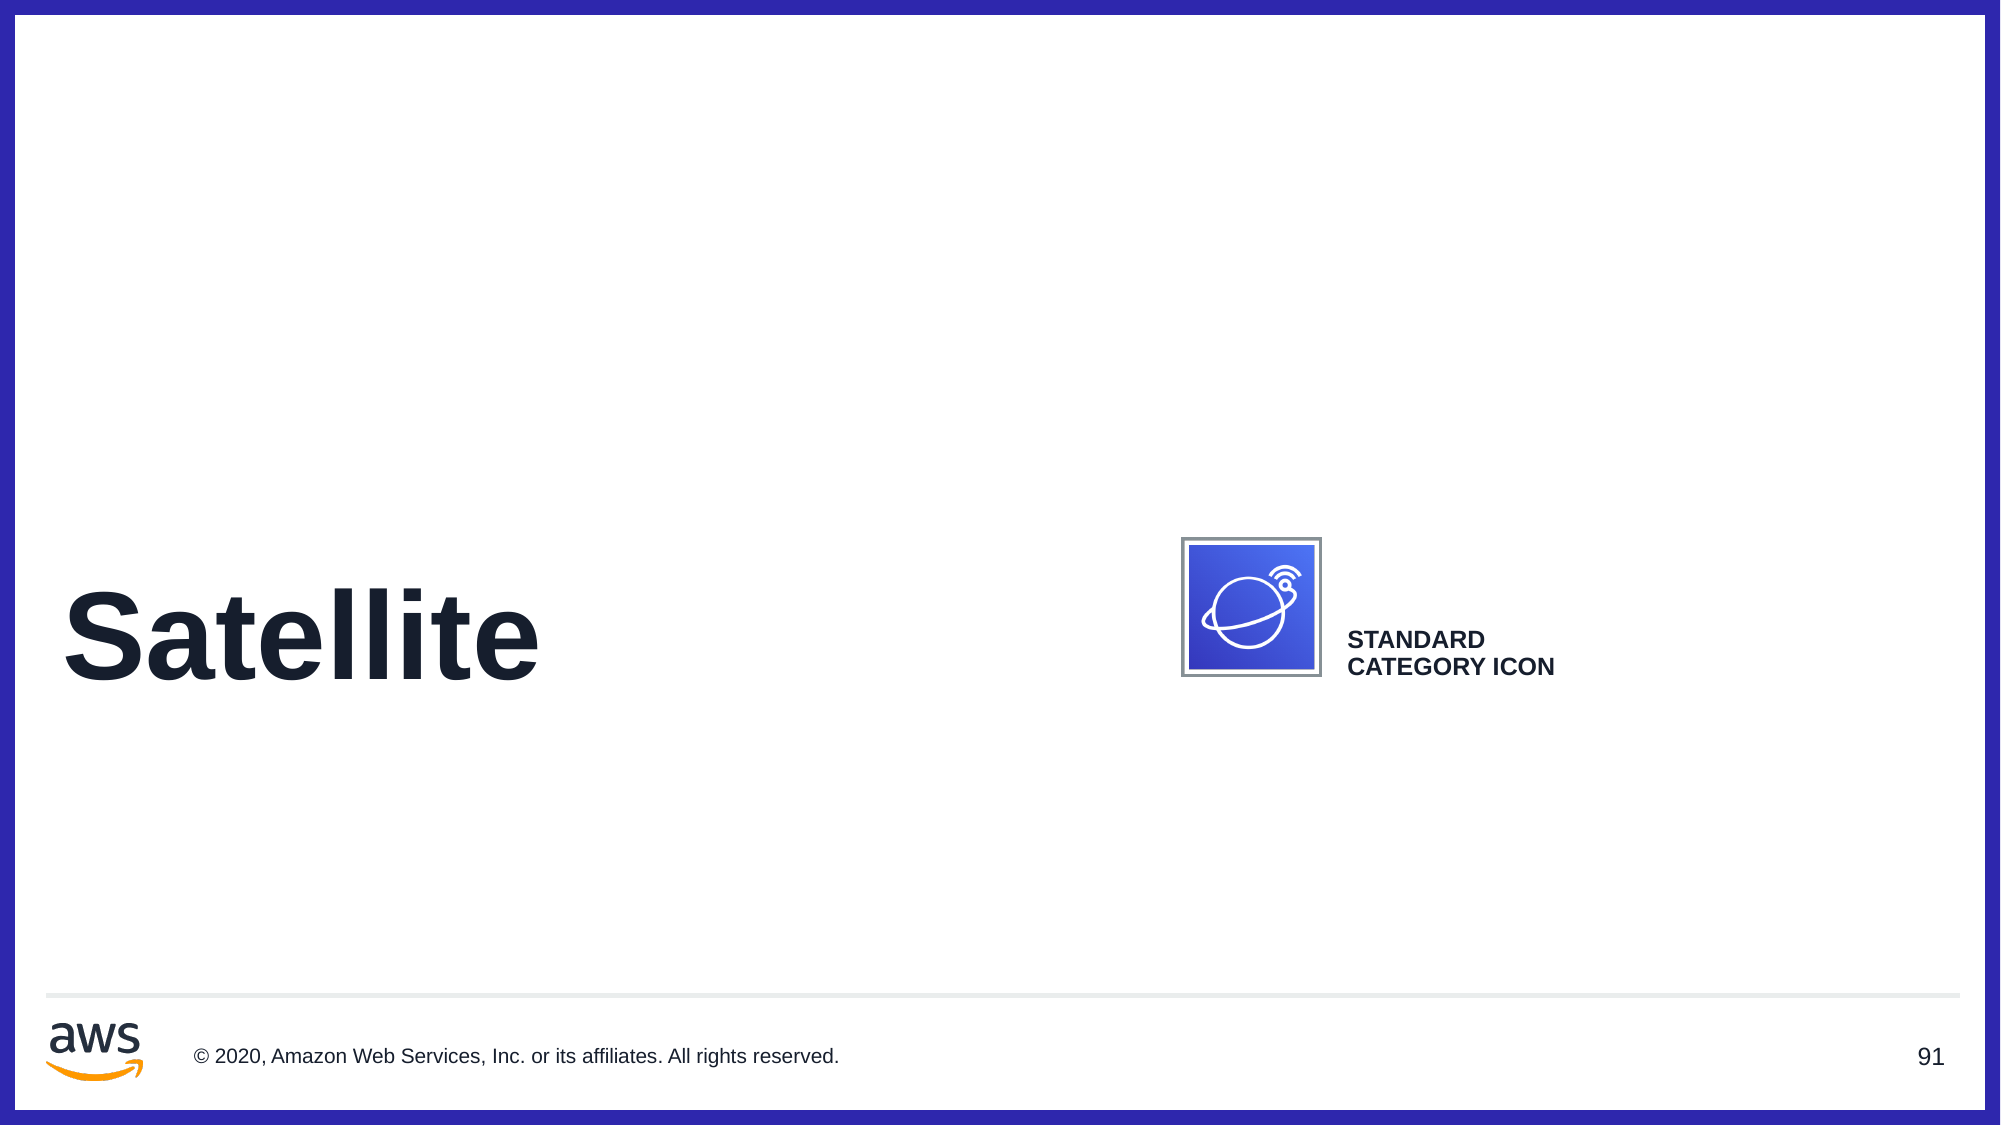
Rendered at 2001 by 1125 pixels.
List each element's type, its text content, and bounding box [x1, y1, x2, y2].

slide_number 91 [1493, 1025, 1961, 1086]
footer © 2020, Amazon Web Services, Inc. or its affiliates. All rights reserved. [178, 1025, 911, 1086]
text_box STANDARD CATEGORY ICON [1332, 541, 1780, 689]
picture [46, 1023, 143, 1081]
title Satellite [47, 344, 1393, 714]
picture [1181, 537, 1322, 677]
